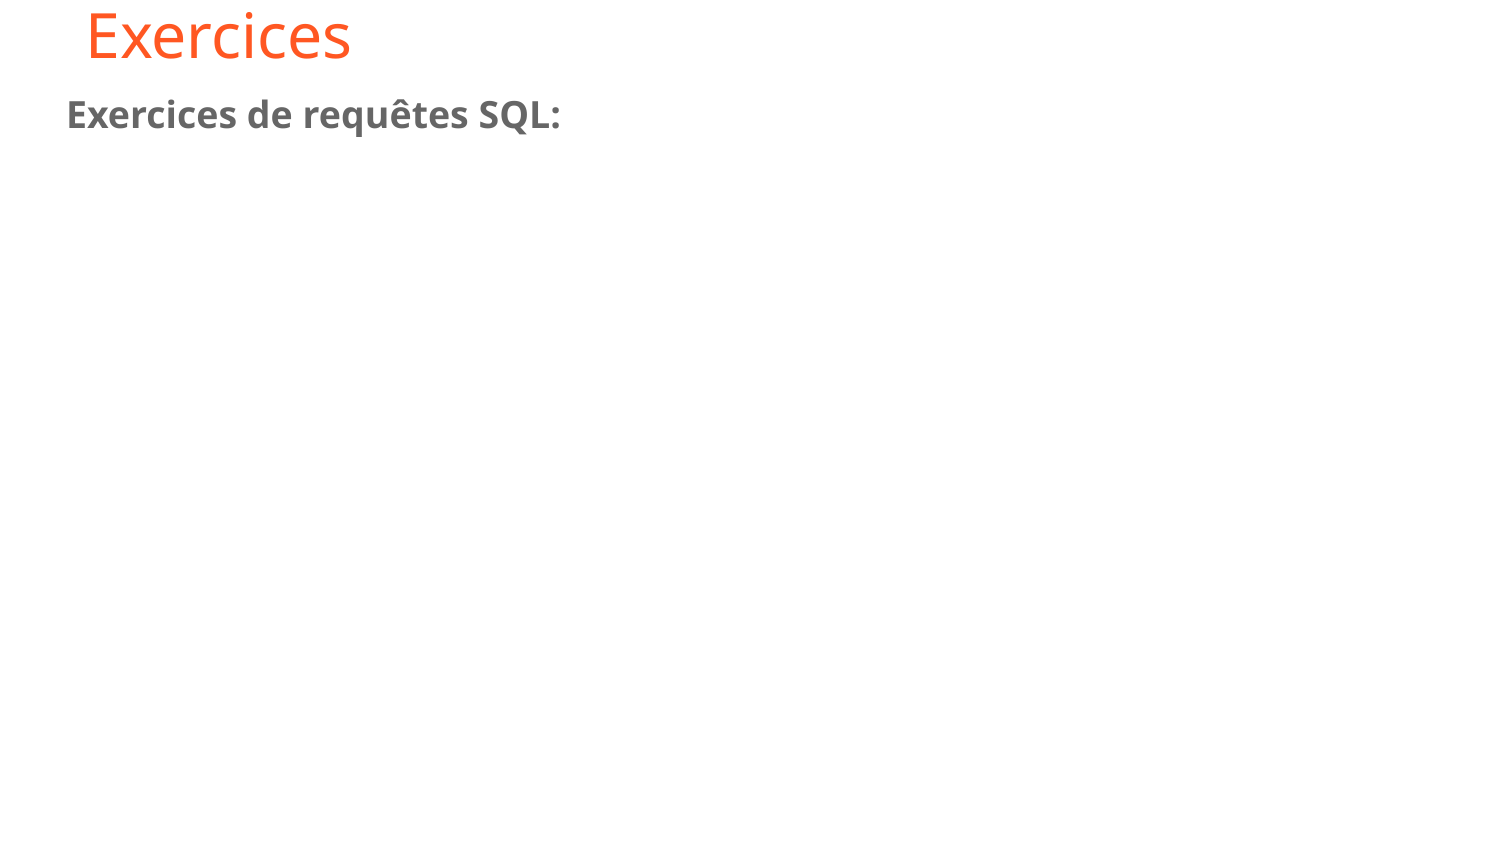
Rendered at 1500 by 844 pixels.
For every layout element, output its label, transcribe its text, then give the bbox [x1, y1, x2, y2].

list Exercices de requêtes SQL: [51, 69, 1449, 825]
title Exercices [70, 0, 1468, 48]
